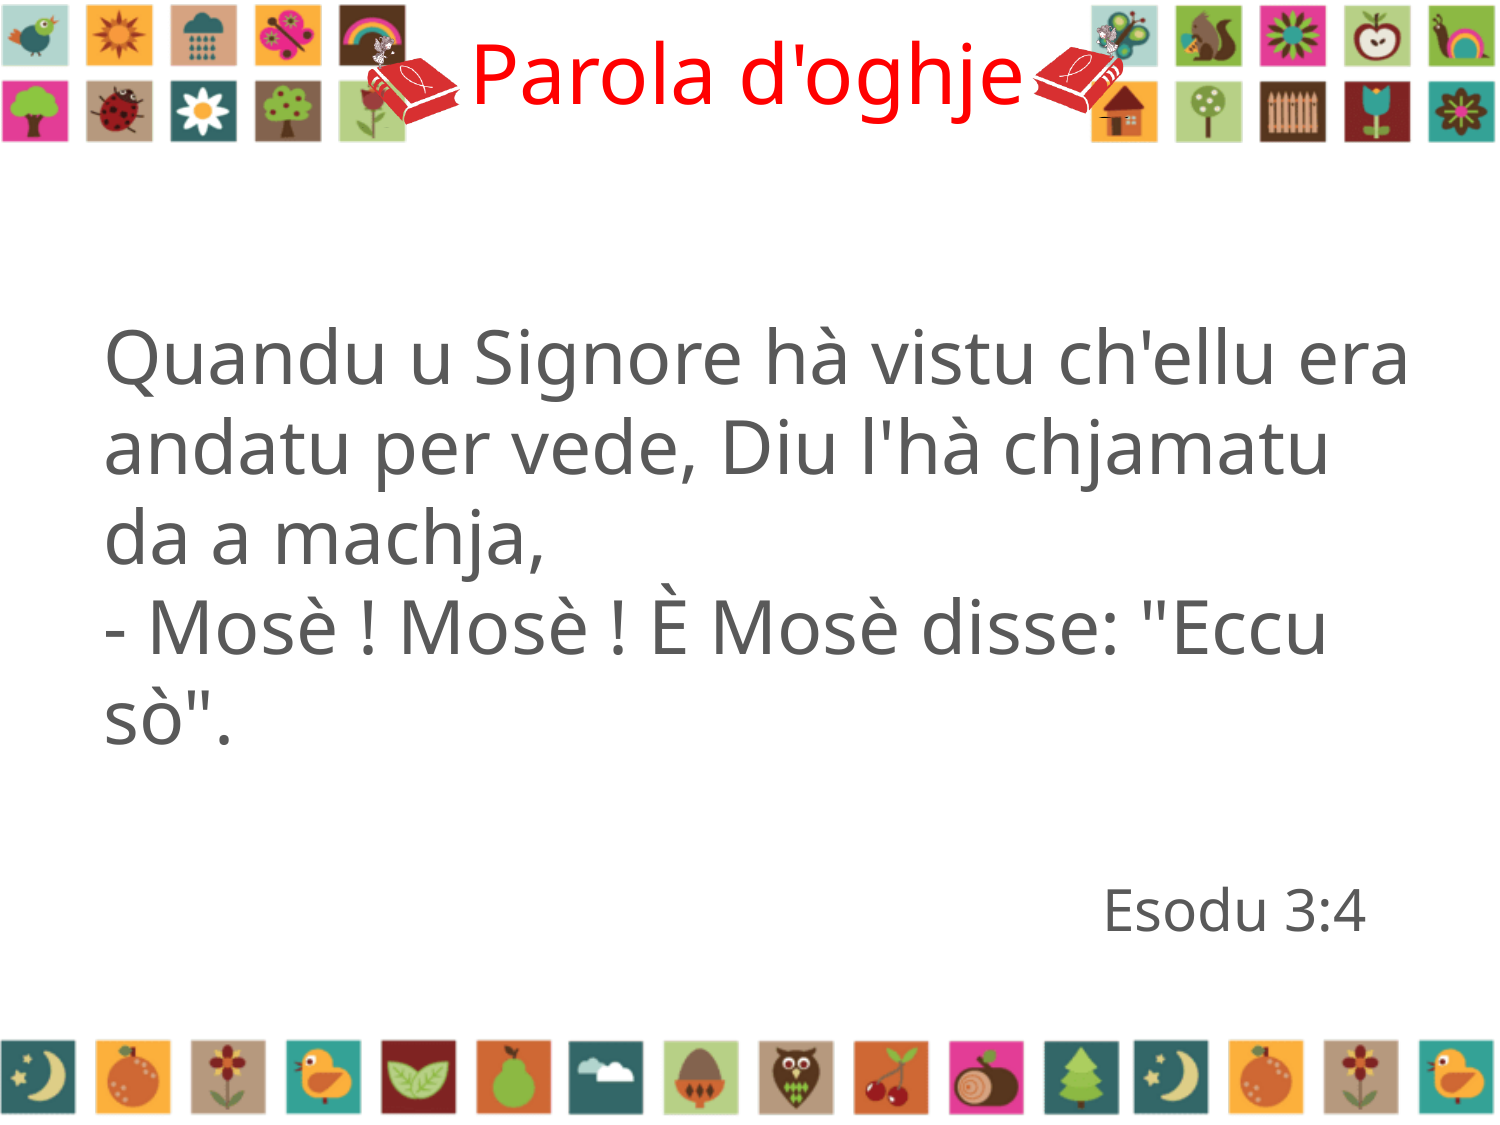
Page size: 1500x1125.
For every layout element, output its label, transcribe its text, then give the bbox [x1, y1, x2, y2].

picture [0, 3, 492, 150]
text_box Quandu u Signore hà vistu ch'ellu era andatu per vede, Diu l'hà chjamatu da a machja, - Mosè ! Mosè ! È Mosè disse: "Eccu sò". [88, 302, 1436, 858]
picture [1001, 3, 1500, 150]
text_box Esodu 3:4 [749, 865, 1382, 951]
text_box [0, 1028, 1500, 1118]
text_box Parola d'oghje [425, 13, 1077, 129]
